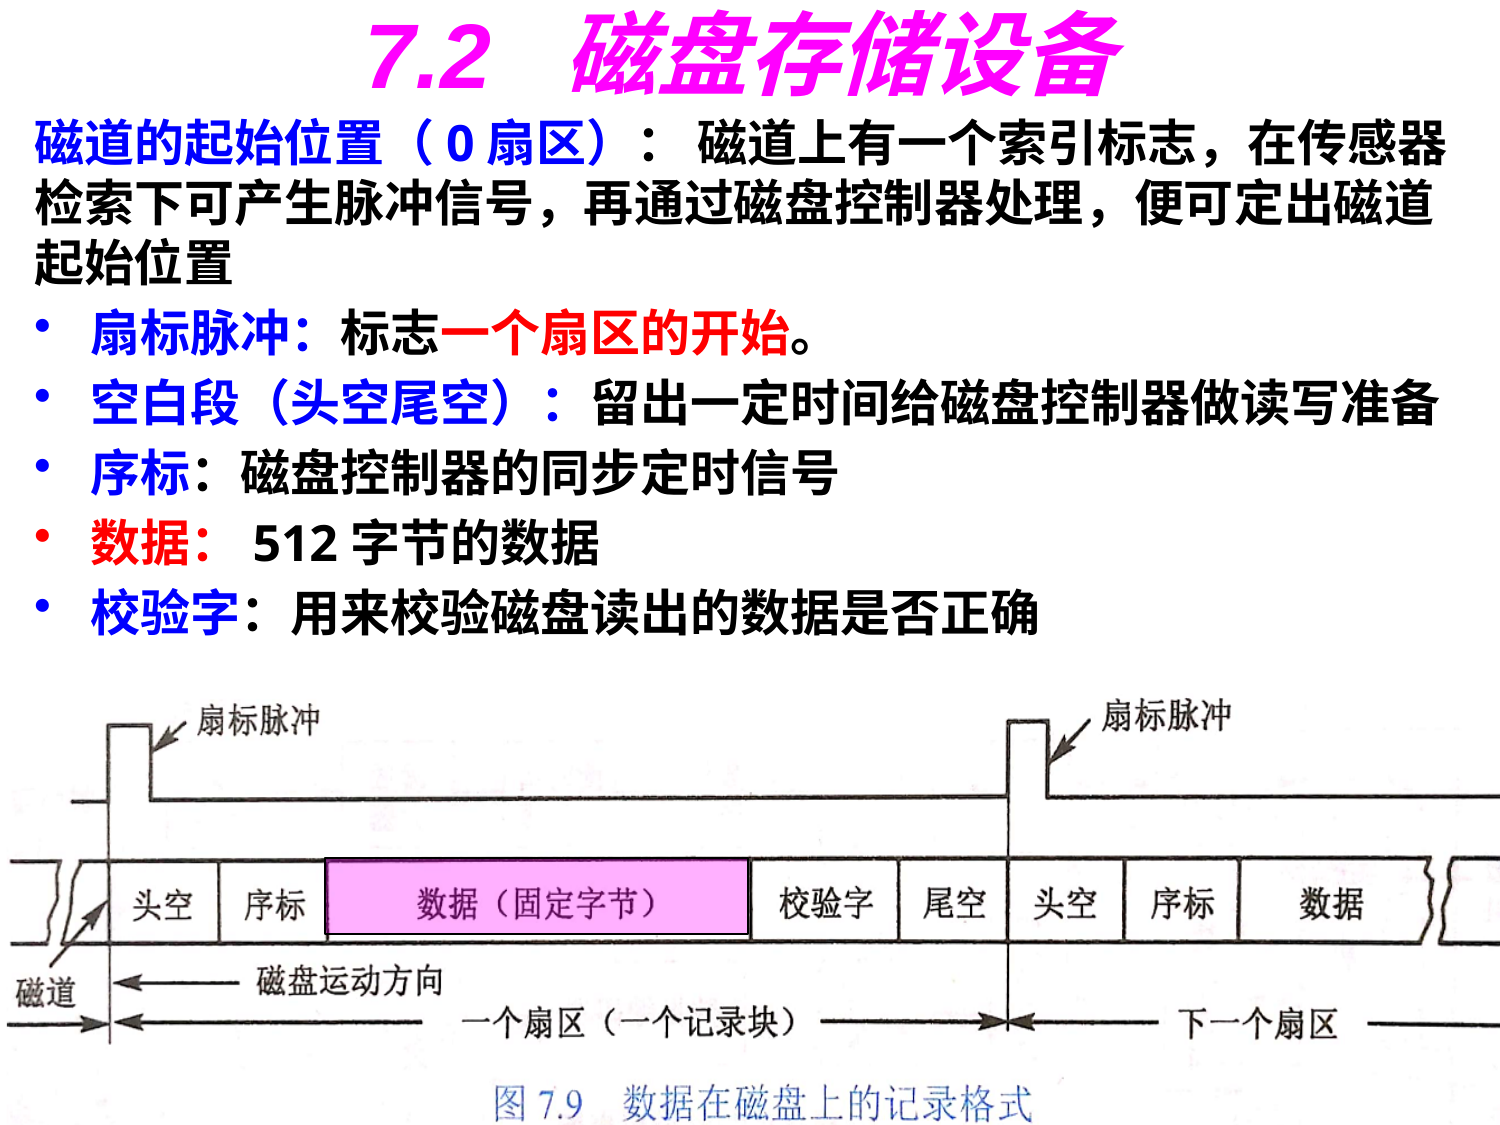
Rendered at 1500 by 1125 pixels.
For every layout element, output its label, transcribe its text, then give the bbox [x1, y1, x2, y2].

list 磁道的起始位置（0扇区）： 磁道上有一个索引标志，在传感器检索下可产生脉冲信号，再通过磁盘控制器处理，便可定出磁道起始位置 扇标脉冲：标志一个扇区的开始。 空白段（头空尾空）：留出一定时间给磁盘控制器做读写准备 序标：磁盘控制器的同步定时信号 数据：512字节的数据 校验字：用来校验磁盘读出的数据是否正确 [19, 103, 1495, 692]
title 7.2 磁盘存储设备 [64, 0, 1416, 103]
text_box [6, 692, 1500, 1125]
